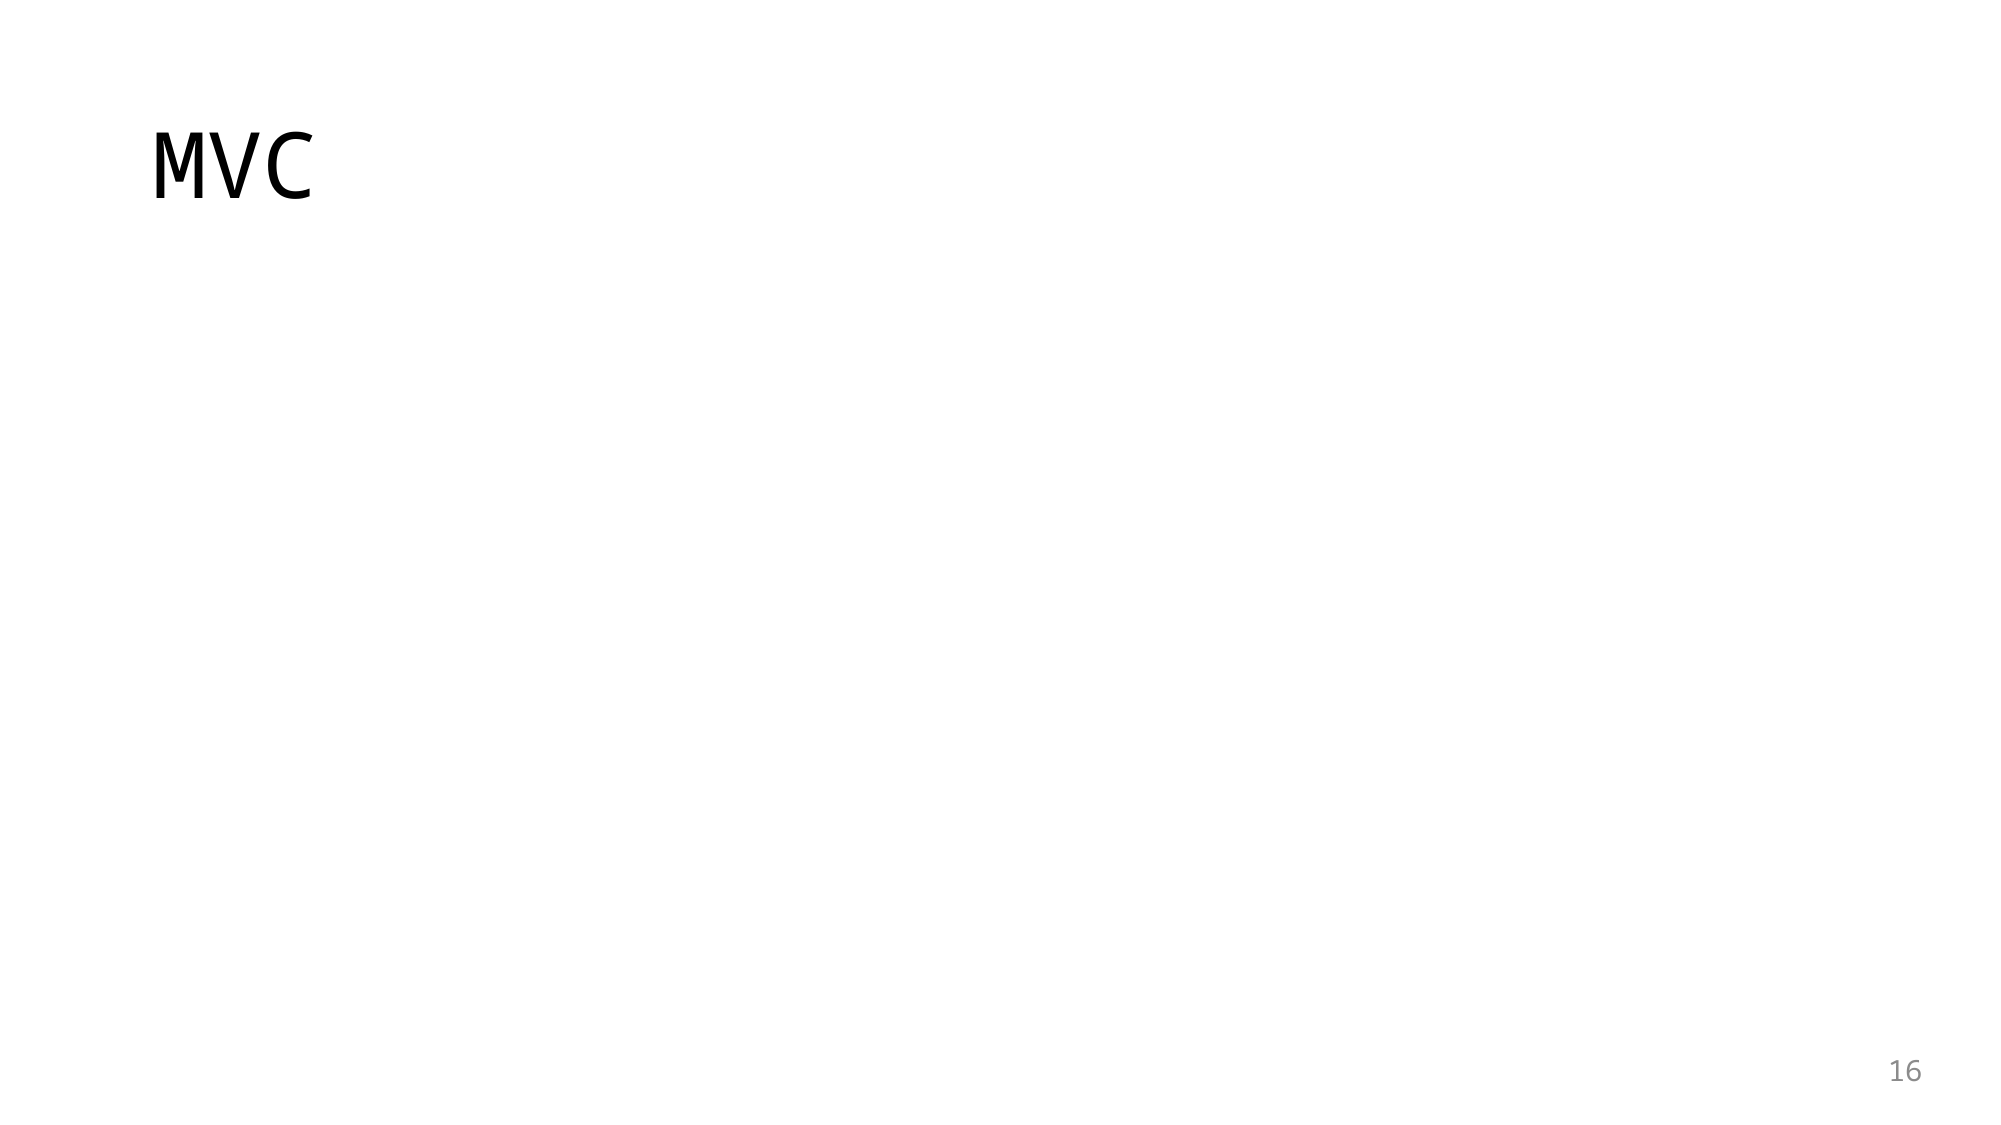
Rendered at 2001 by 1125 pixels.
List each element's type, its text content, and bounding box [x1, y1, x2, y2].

slide_number 16 [1487, 1042, 1938, 1103]
title MVC [137, 59, 1863, 278]
